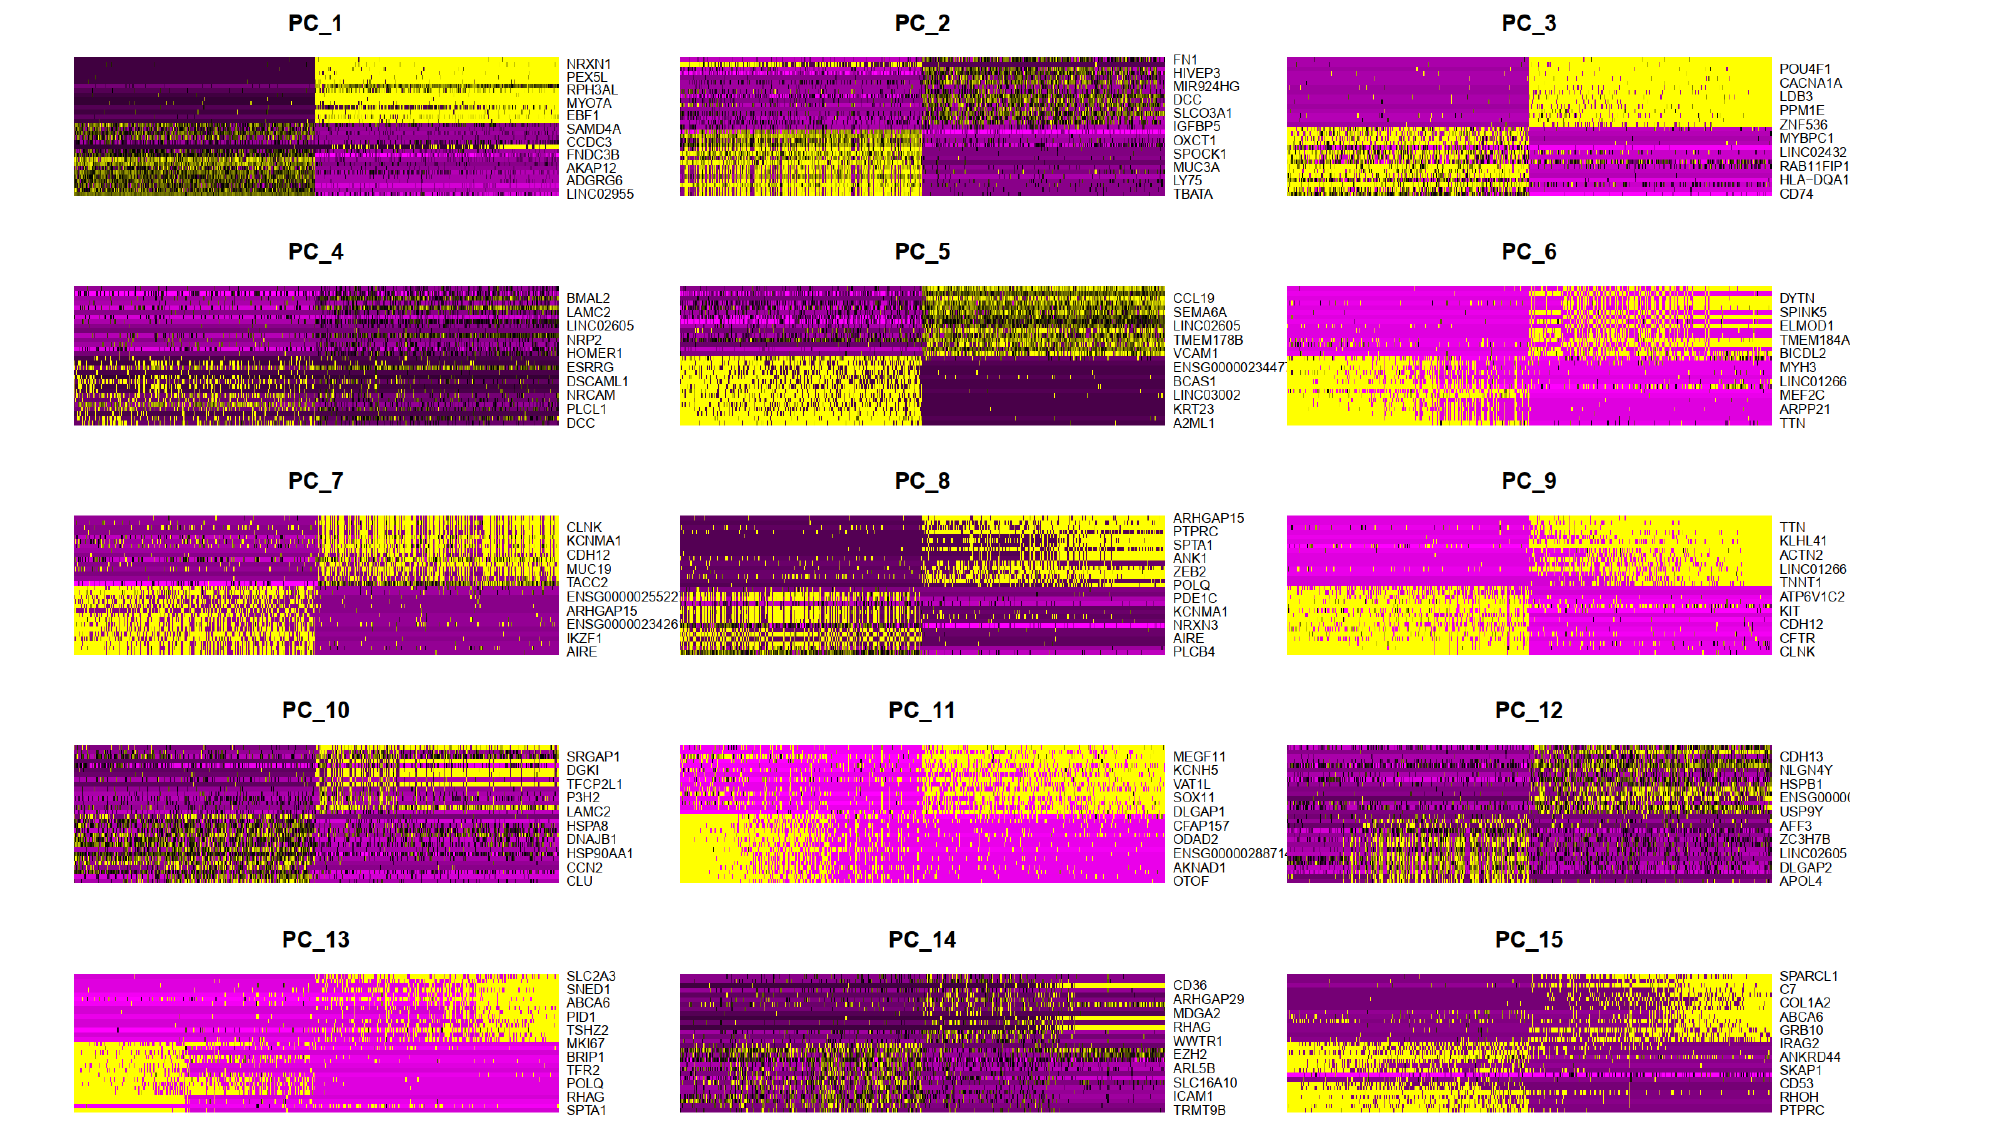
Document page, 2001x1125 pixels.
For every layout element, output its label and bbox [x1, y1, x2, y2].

picture [60, 0, 1850, 1125]
